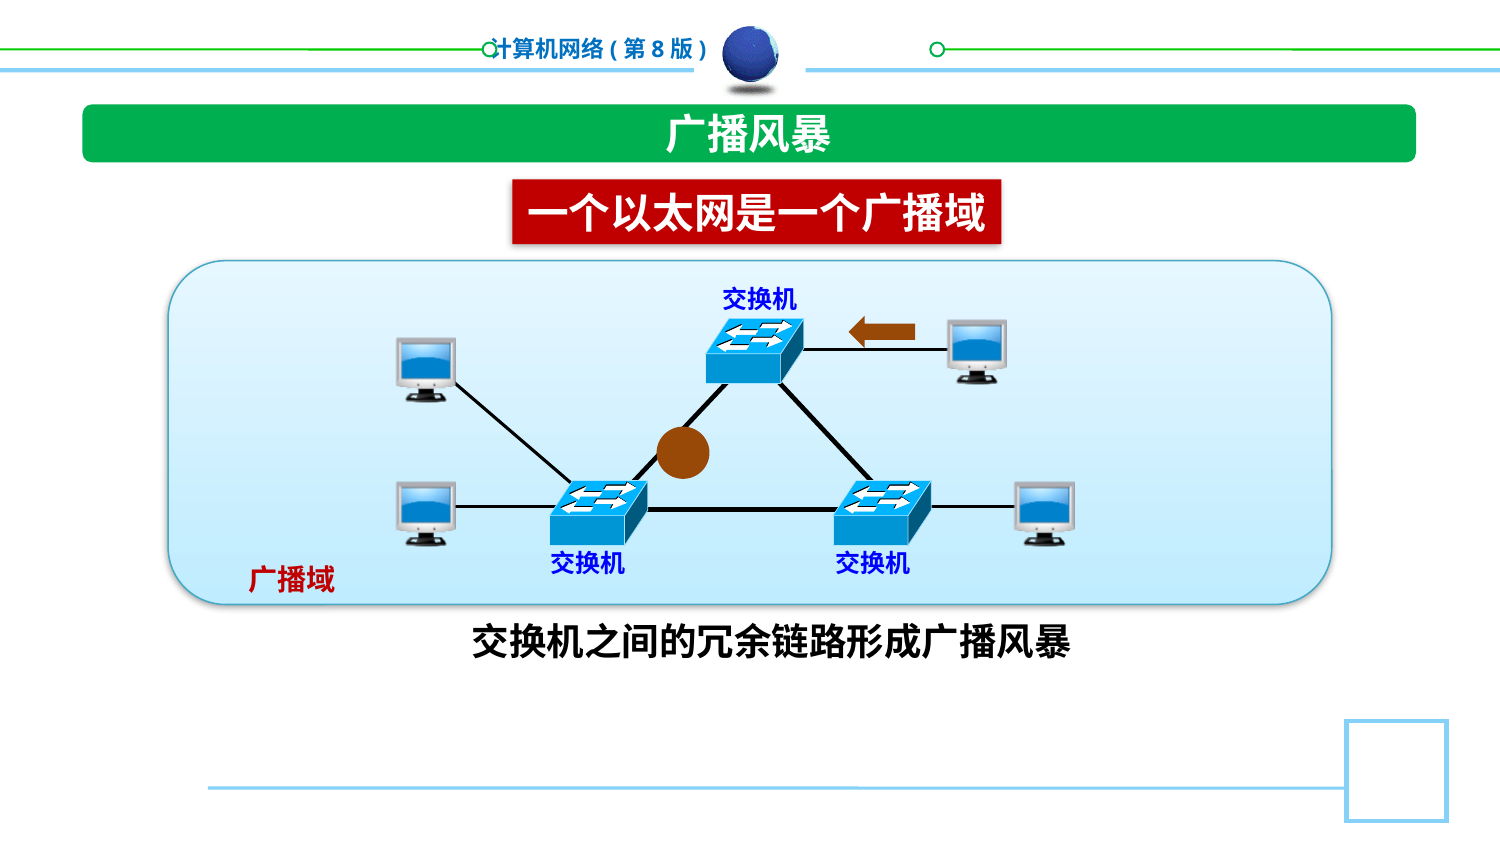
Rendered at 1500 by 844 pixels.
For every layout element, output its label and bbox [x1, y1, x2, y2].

text_box [512, 179, 1002, 245]
text_box [167, 259, 1333, 606]
picture [720, 24, 780, 100]
text_box [82, 100, 1417, 166]
text_box [392, 610, 1152, 671]
